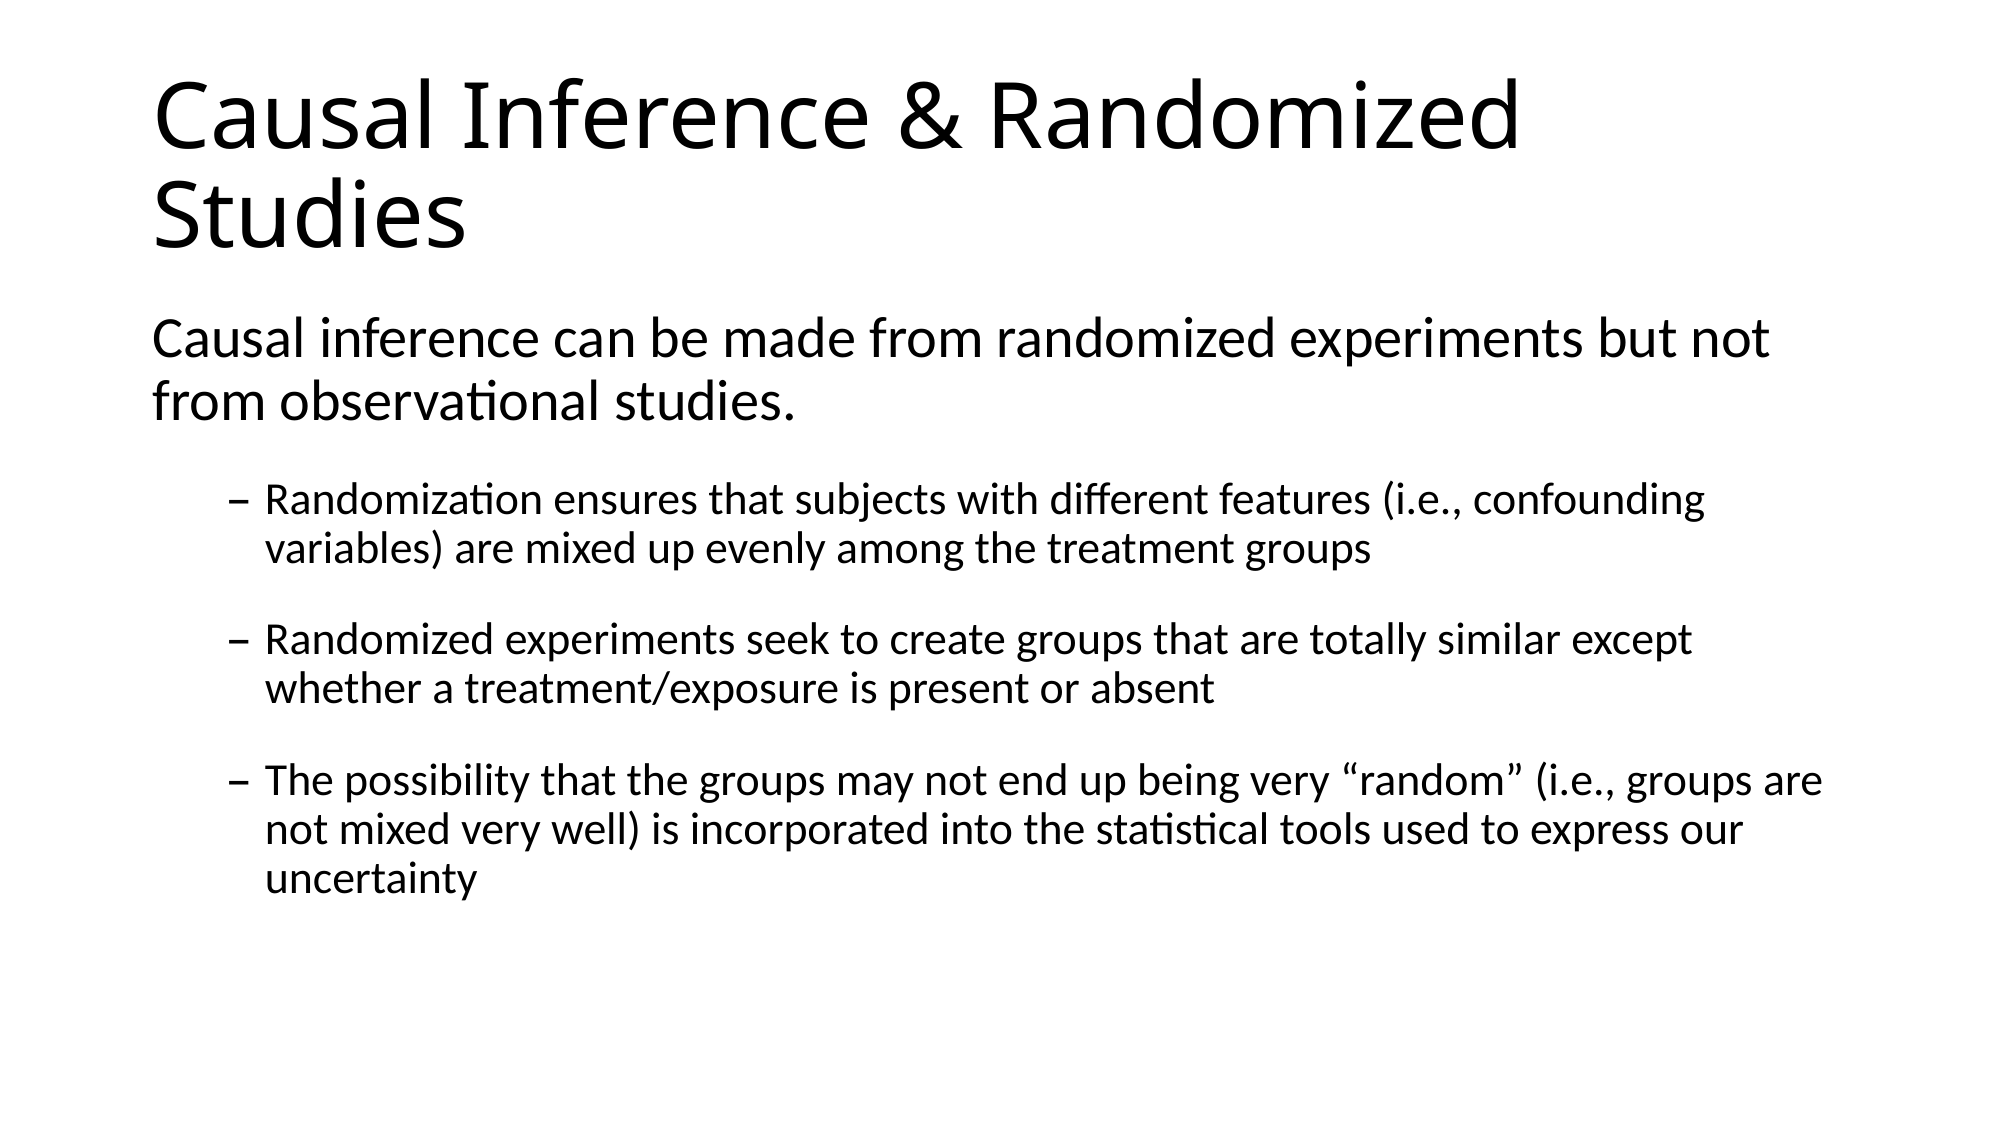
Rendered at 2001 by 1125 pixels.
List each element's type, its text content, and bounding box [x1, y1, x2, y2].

list Causal inference can be made from randomized experiments but not from observational studies. Randomization ensures that subjects with different features (i.e., confounding variables) are mixed up evenly among the treatment groups Randomized experiments seek to create groups that are totally similar except whether a treatment/exposure is present or absent The possibility that the groups may not end up being very “random” (i.e., groups are not mixed very well) is incorporated into the statistical tools used to express our uncertainty [137, 299, 1863, 1014]
title Causal Inference & Randomized Studies [137, 59, 1863, 278]
